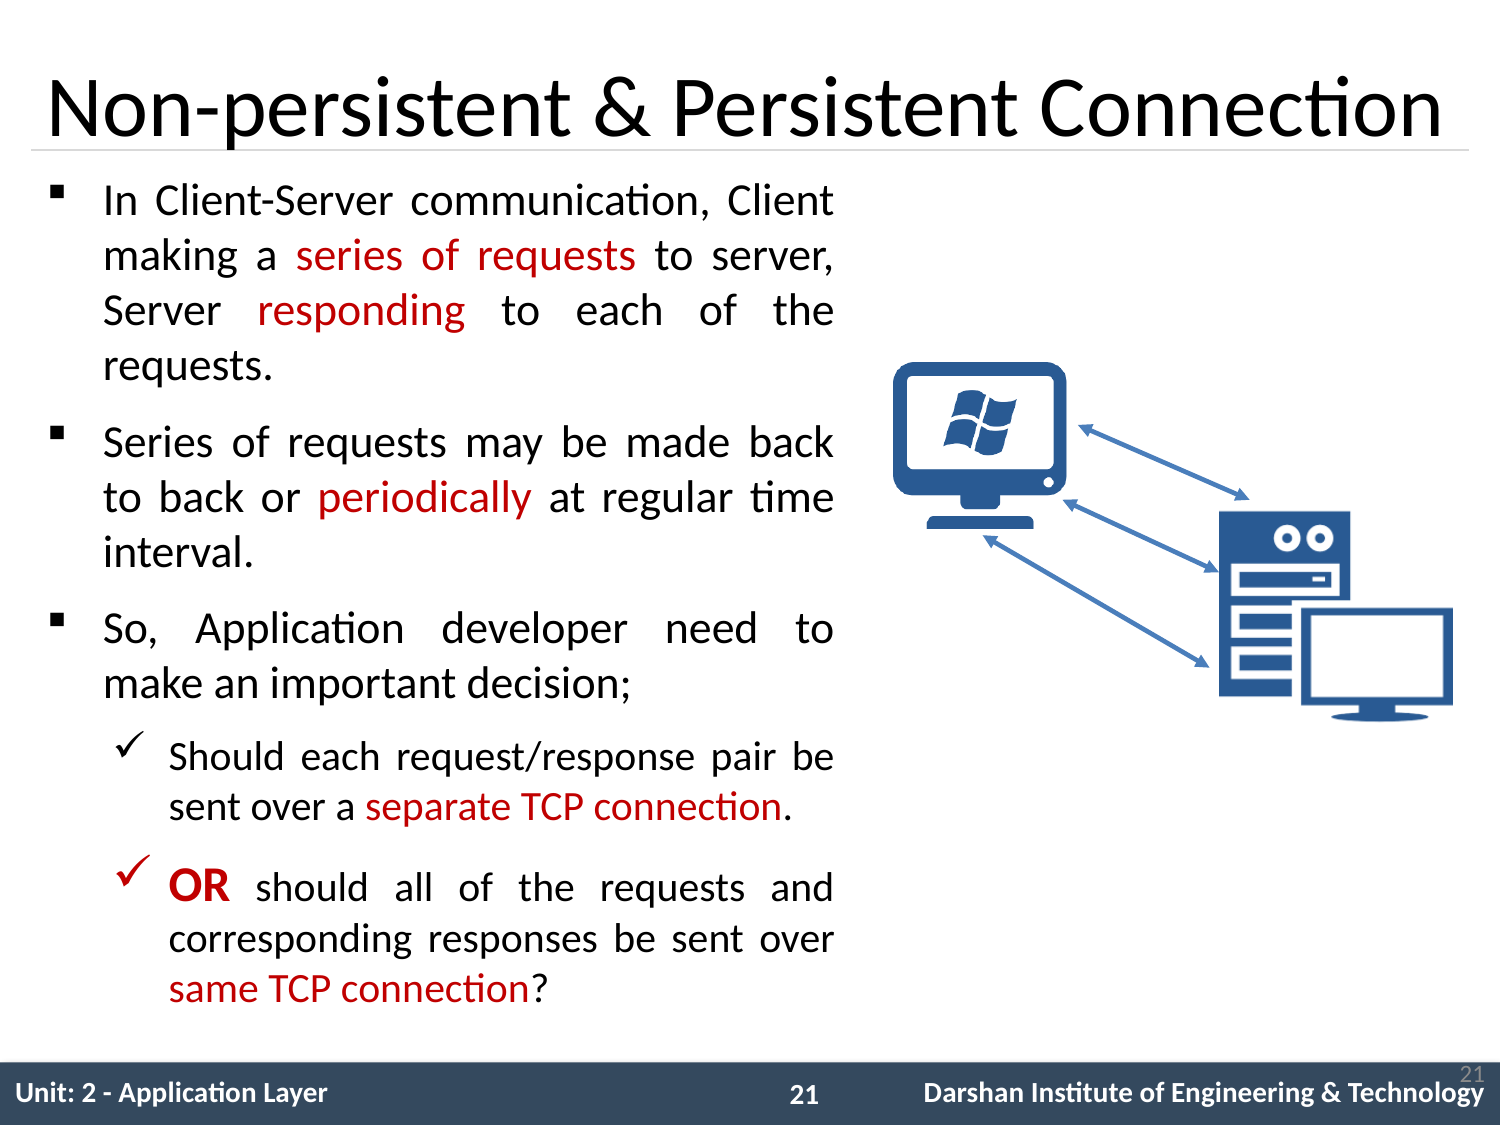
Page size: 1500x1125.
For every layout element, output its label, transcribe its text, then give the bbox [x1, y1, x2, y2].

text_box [982, 534, 1210, 668]
slide_number 21 [1149, 1042, 1500, 1103]
title Non-persistent & Persistent Connection [31, 35, 1469, 168]
picture [893, 362, 1069, 538]
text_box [1077, 424, 1250, 501]
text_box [1062, 499, 1220, 573]
picture [1218, 499, 1453, 734]
list In Client-Server communication, Client making a series of requests to server, Server responding to each of the requests. Series of requests may be made back to back or periodically at regular time interval. So, Application developer need to make an important decision; Should each request/response pair be sent over a separate TCP connection. OR should all of the requests and corresponding responses be sent over same TCP connection? [31, 162, 850, 1038]
